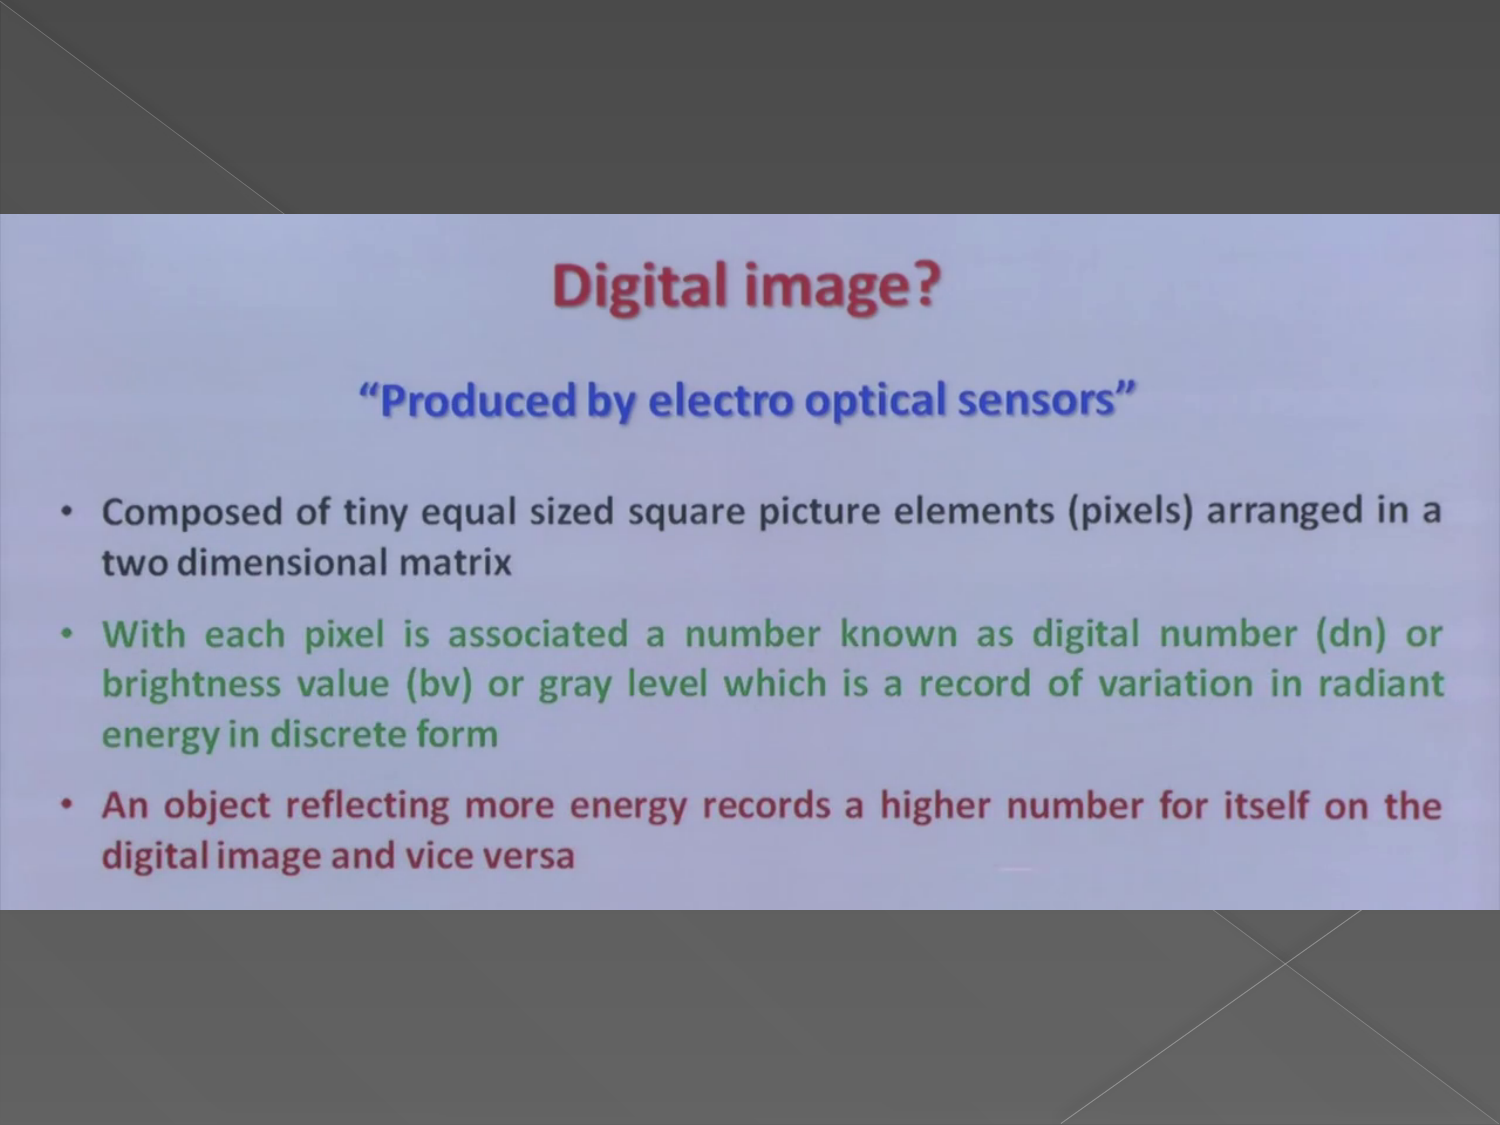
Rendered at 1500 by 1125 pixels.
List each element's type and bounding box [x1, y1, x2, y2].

picture [0, 214, 1500, 911]
